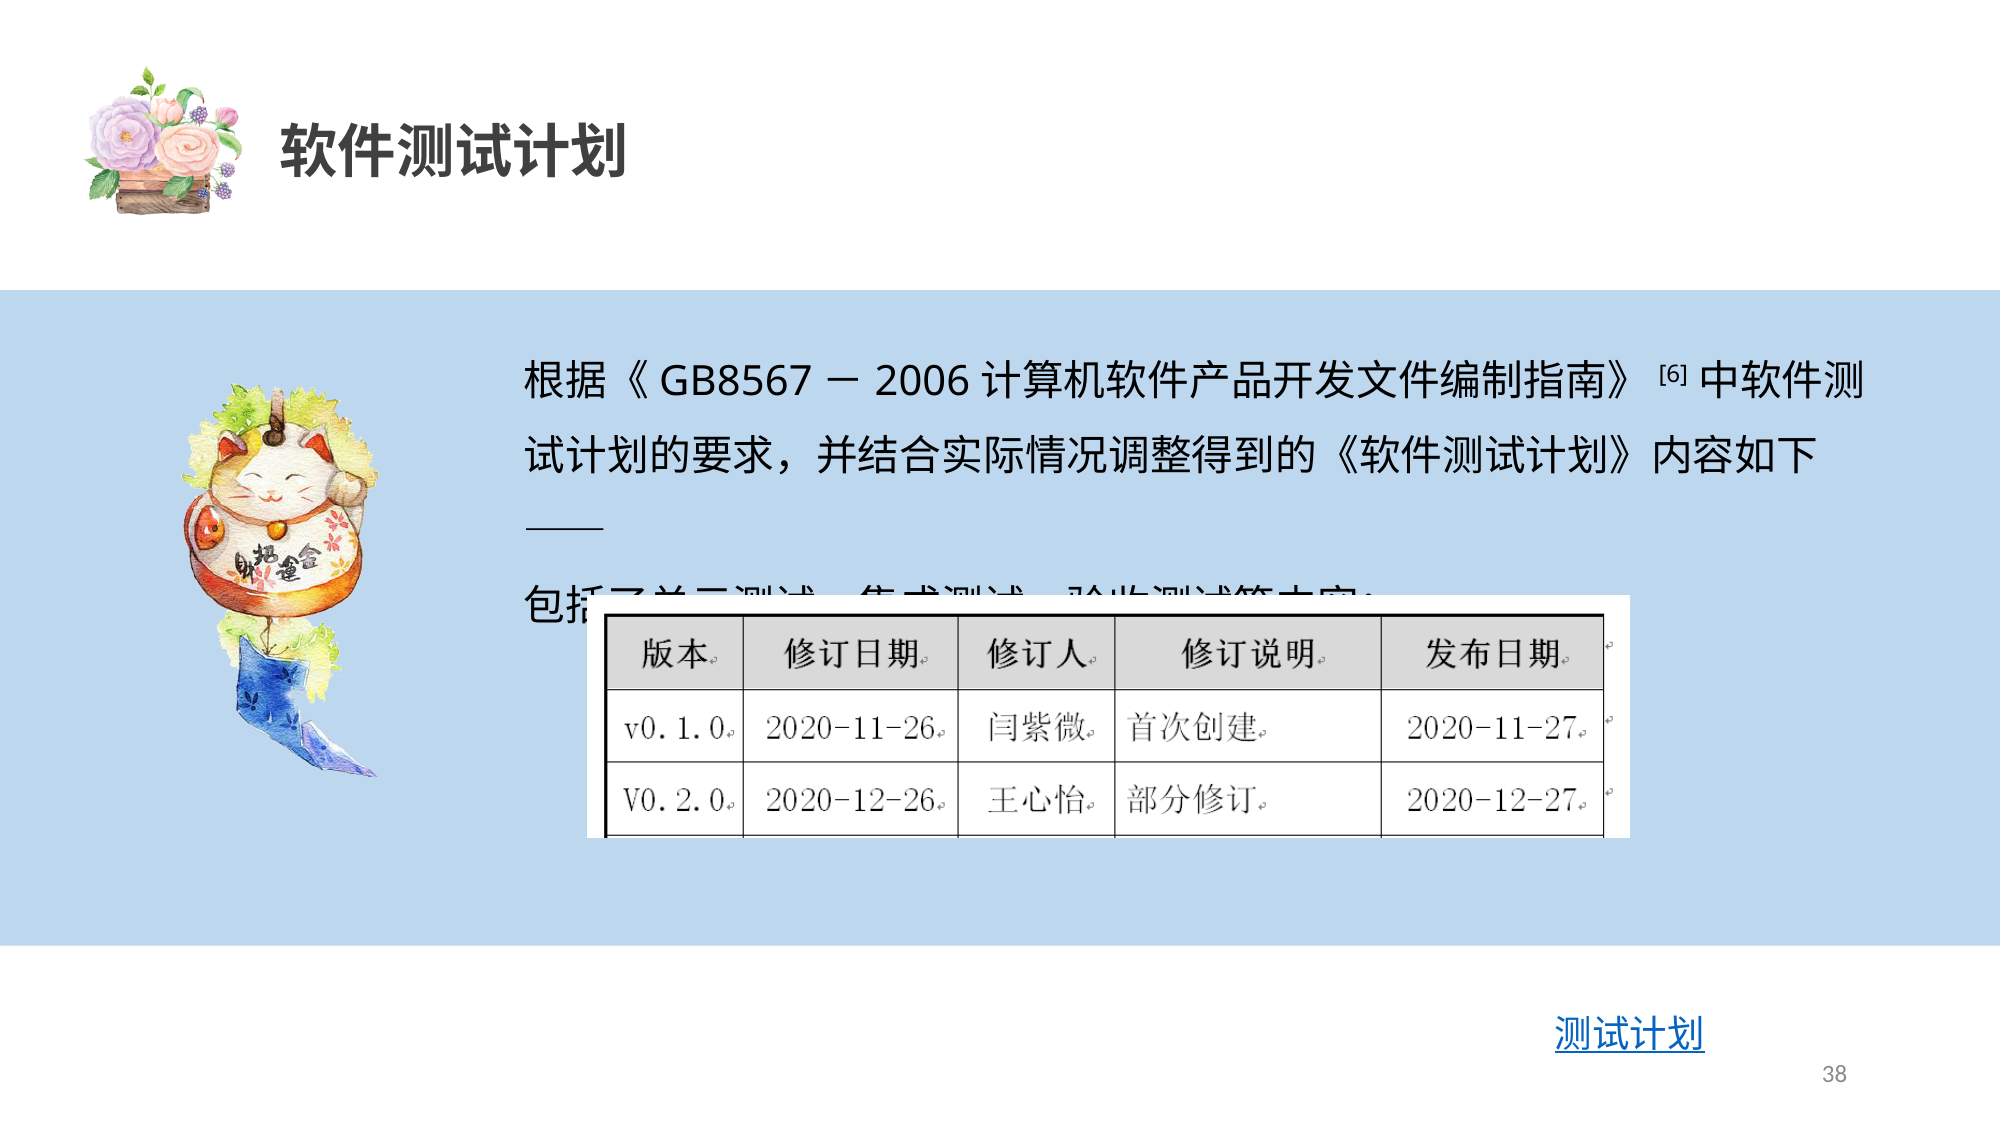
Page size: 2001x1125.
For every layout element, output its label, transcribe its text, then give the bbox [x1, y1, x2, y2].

picture [64, 49, 265, 250]
text_box 软件测试计划 [265, 106, 1496, 192]
picture [174, 375, 387, 785]
text_box 测试计划 [1540, 1002, 1898, 1072]
slide_number 38 [1412, 1042, 1863, 1103]
text_box [0, 289, 2000, 947]
text_box 根据《GB8567－2006计算机软件产品开发文件编制指南》[6]中软件测试计划的要求，并结合实际情况调整得到的《软件测试计划》内容如下—— 包括了单元测试、集成测试、验收测试等内容： [509, 320, 1883, 636]
picture [587, 595, 1631, 838]
